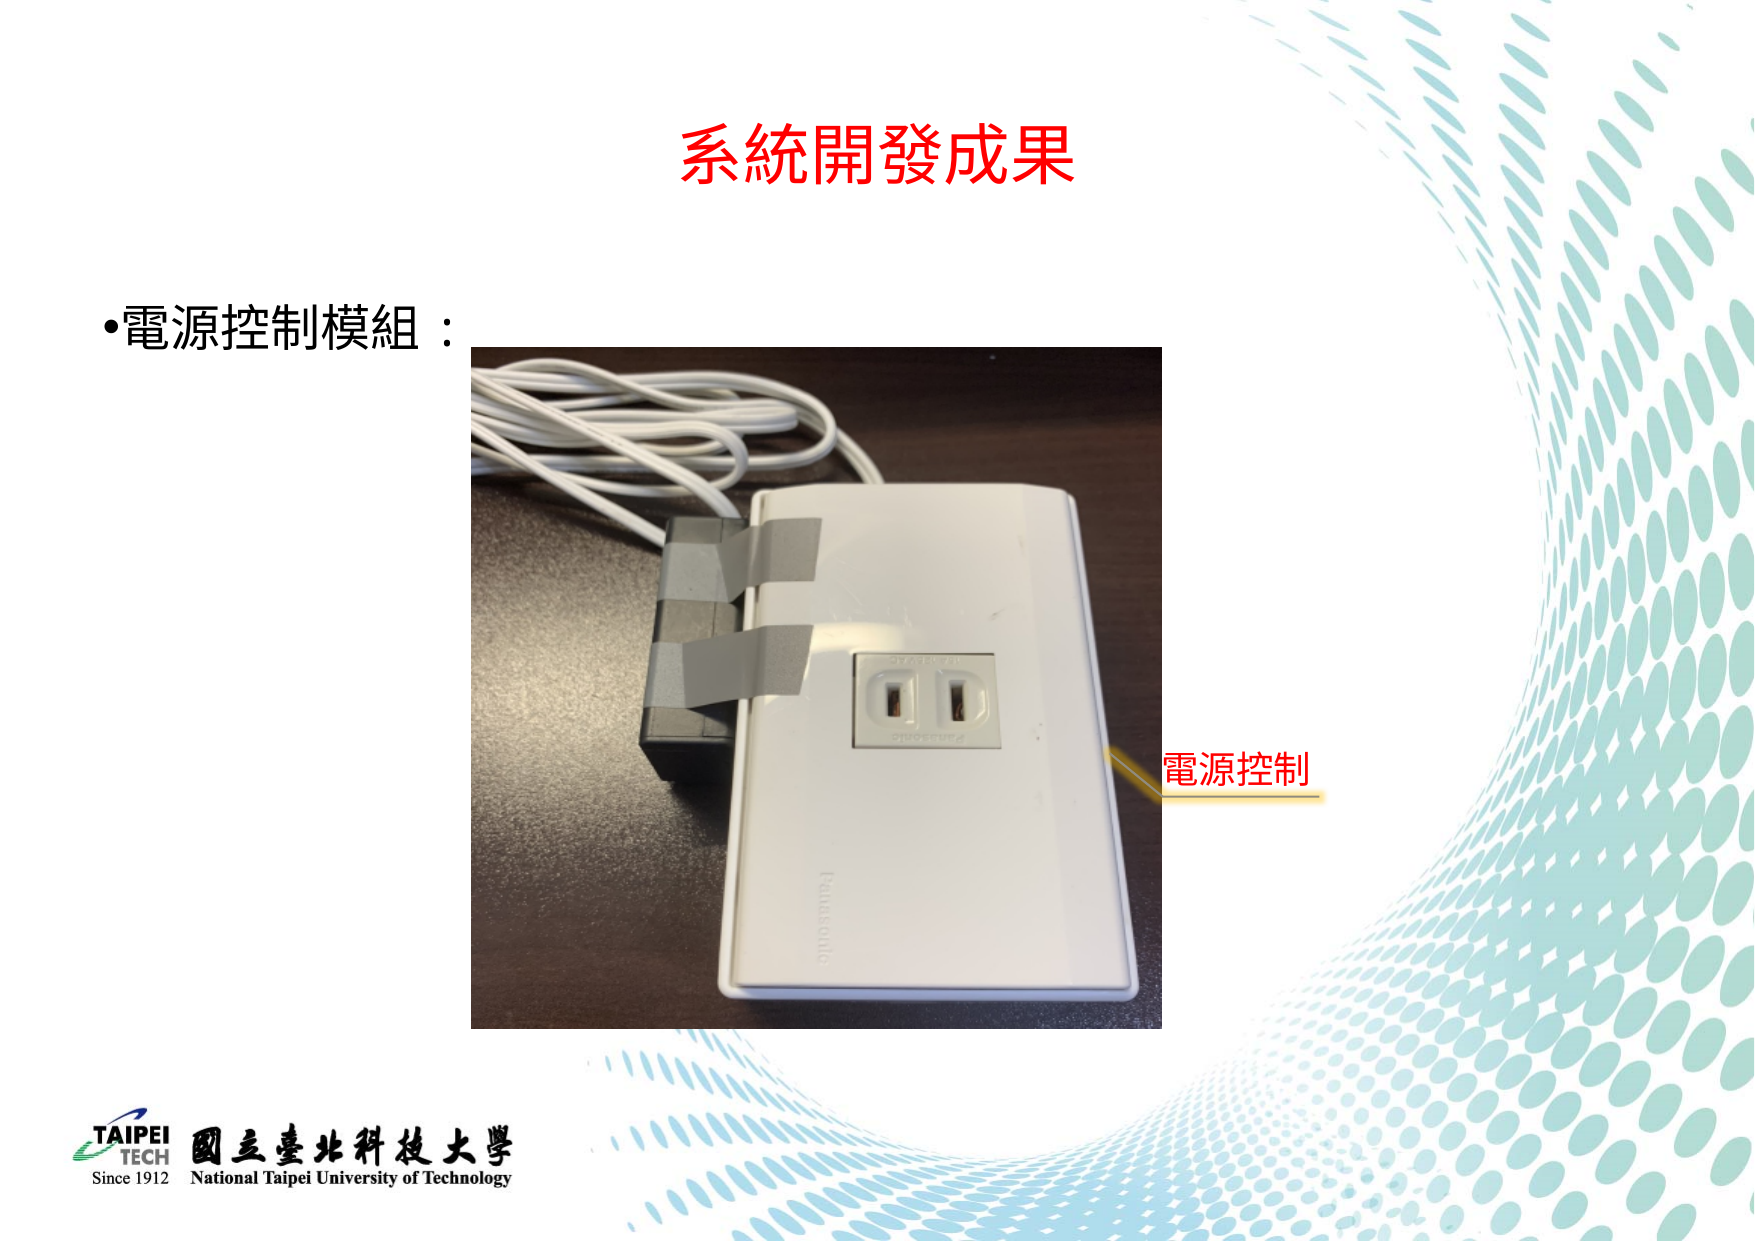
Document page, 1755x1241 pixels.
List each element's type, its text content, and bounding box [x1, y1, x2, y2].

text_box 電源控制 [1162, 739, 1327, 799]
title 系統開發成果 [87, 49, 1667, 257]
picture [0, 0, 1755, 1241]
list 電源控制模組: [87, 289, 1667, 1108]
